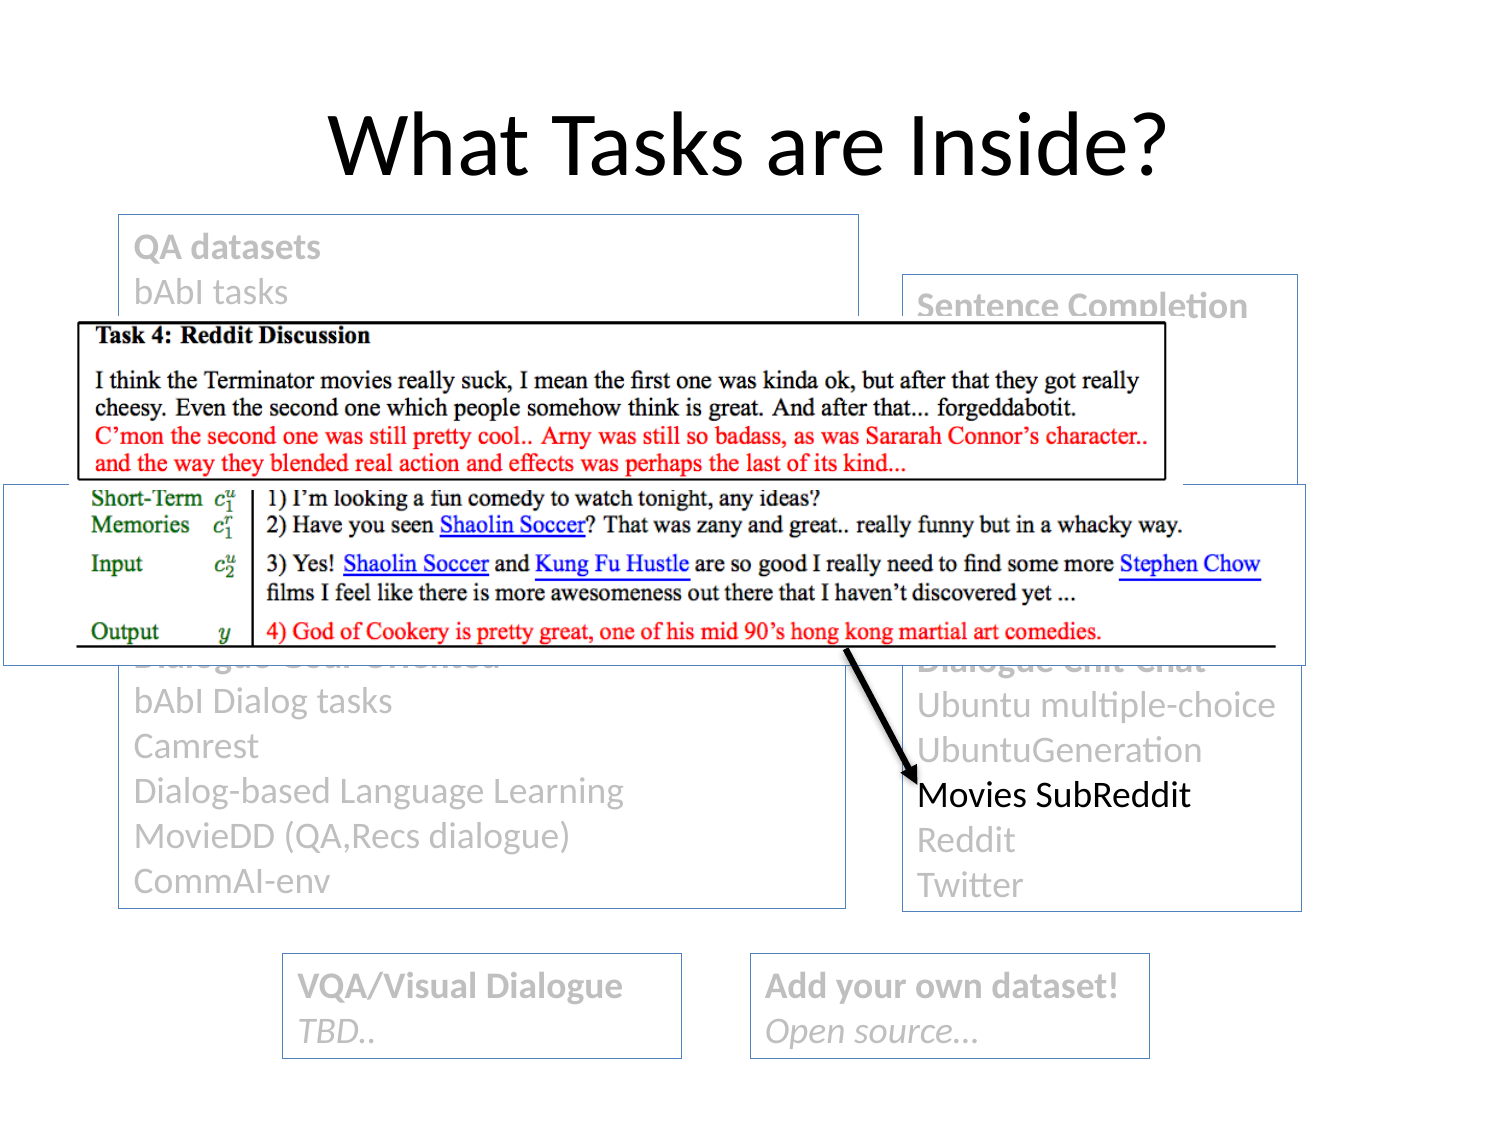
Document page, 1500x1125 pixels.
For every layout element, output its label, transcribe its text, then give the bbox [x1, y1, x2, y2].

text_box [845, 648, 918, 786]
picture [3, 316, 1307, 666]
title What Tasks are Inside? [75, 45, 1425, 233]
text_box Add your own dataset! Open source… [750, 953, 1150, 1059]
text_box Sentence Completion QACNN QADailyMail CBT BookTest [902, 274, 1298, 483]
text_box VQA/Visual Dialogue TBD.. [282, 953, 682, 1059]
text_box QA datasets bAbI tasks MCTest SquAD, NewsQA, MS MARCO SimpleQuestions WebQuestions, WikiQA WikiMovies, MTurkWikiMovies MovieDD (Movie-Recommendations) [118, 214, 859, 314]
text_box Dialogue Goal-Oriented bAbI Dialog tasks Camrest Dialog-based Language Learning MovieDD (QA,Recs dialogue) CommAI-env [118, 674, 846, 909]
text_box Dialogue Chit-Chat Ubuntu multiple-choice UbuntuGeneration Movies SubReddit Reddit Twitter [902, 674, 1302, 912]
